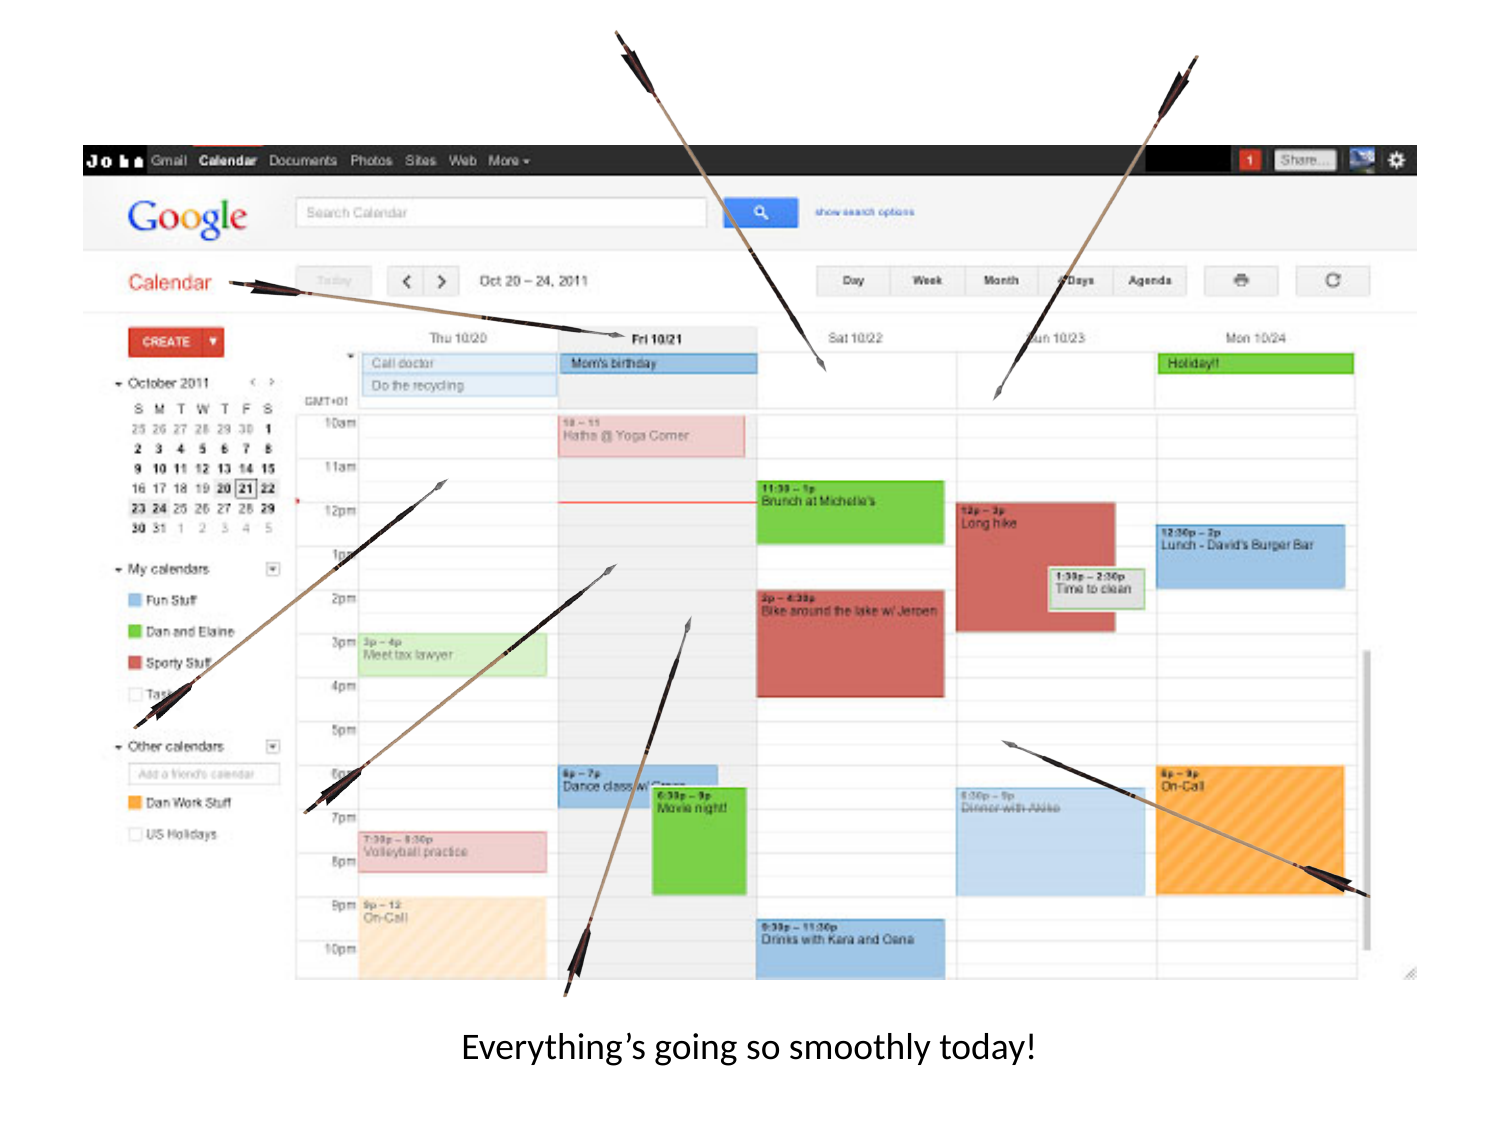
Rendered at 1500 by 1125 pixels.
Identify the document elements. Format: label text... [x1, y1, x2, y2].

picture [83, 30, 1417, 1017]
text_box Everything’s going so smoothly today! [446, 1015, 1054, 1075]
